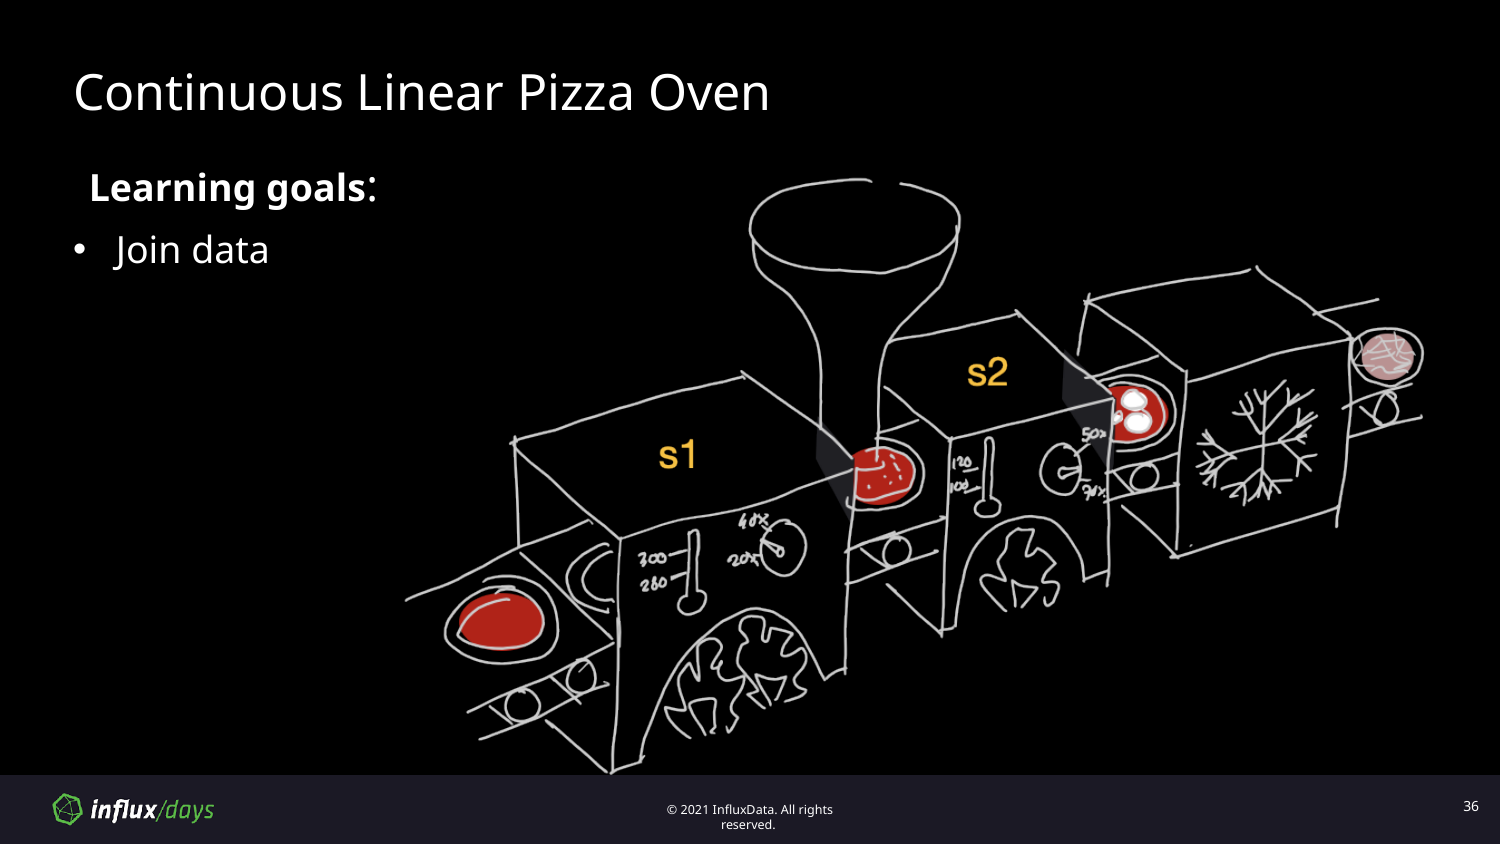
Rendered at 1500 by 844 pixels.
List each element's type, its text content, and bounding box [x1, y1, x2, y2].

list Learning goals: Join data [58, 150, 258, 707]
picture [0, 0, 1500, 844]
title Continuous Linear Pizza Oven [58, 45, 258, 143]
